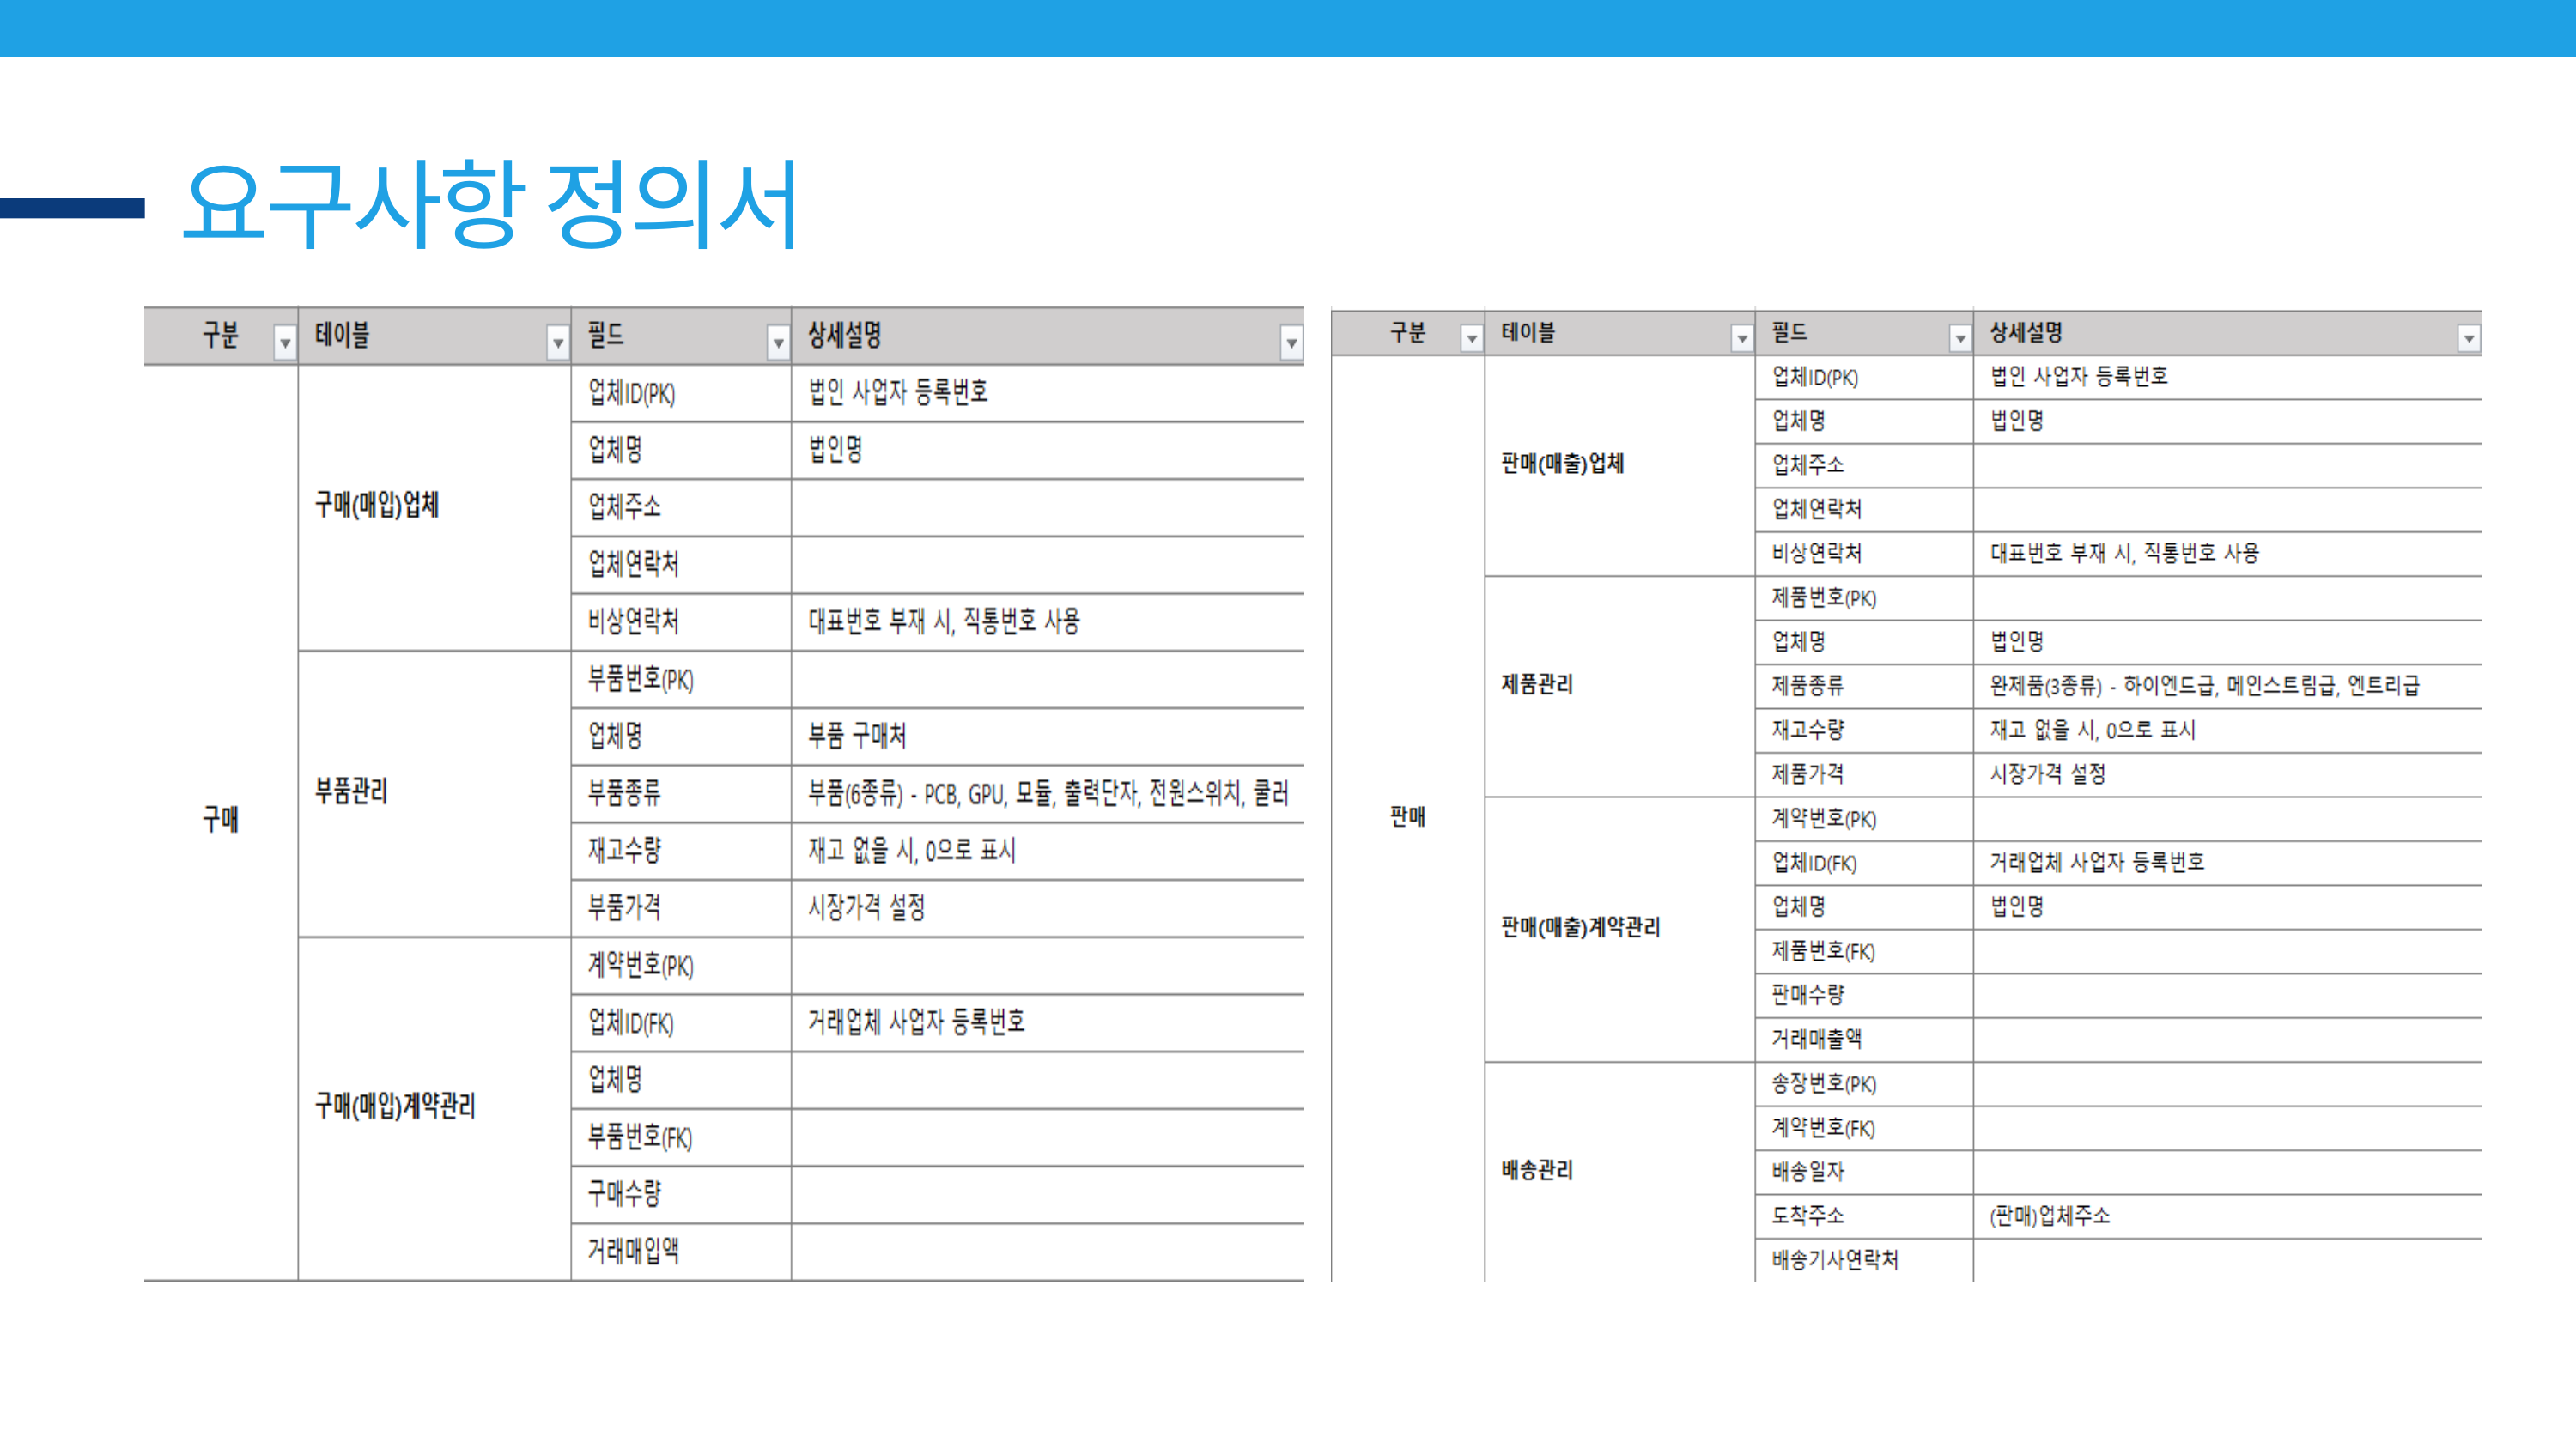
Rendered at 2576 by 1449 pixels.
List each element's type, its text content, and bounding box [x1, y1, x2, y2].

text_box 요구사항 정의서 [179, 142, 1111, 262]
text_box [0, 0, 2576, 58]
picture [1330, 305, 2482, 1282]
picture [144, 305, 1305, 1282]
